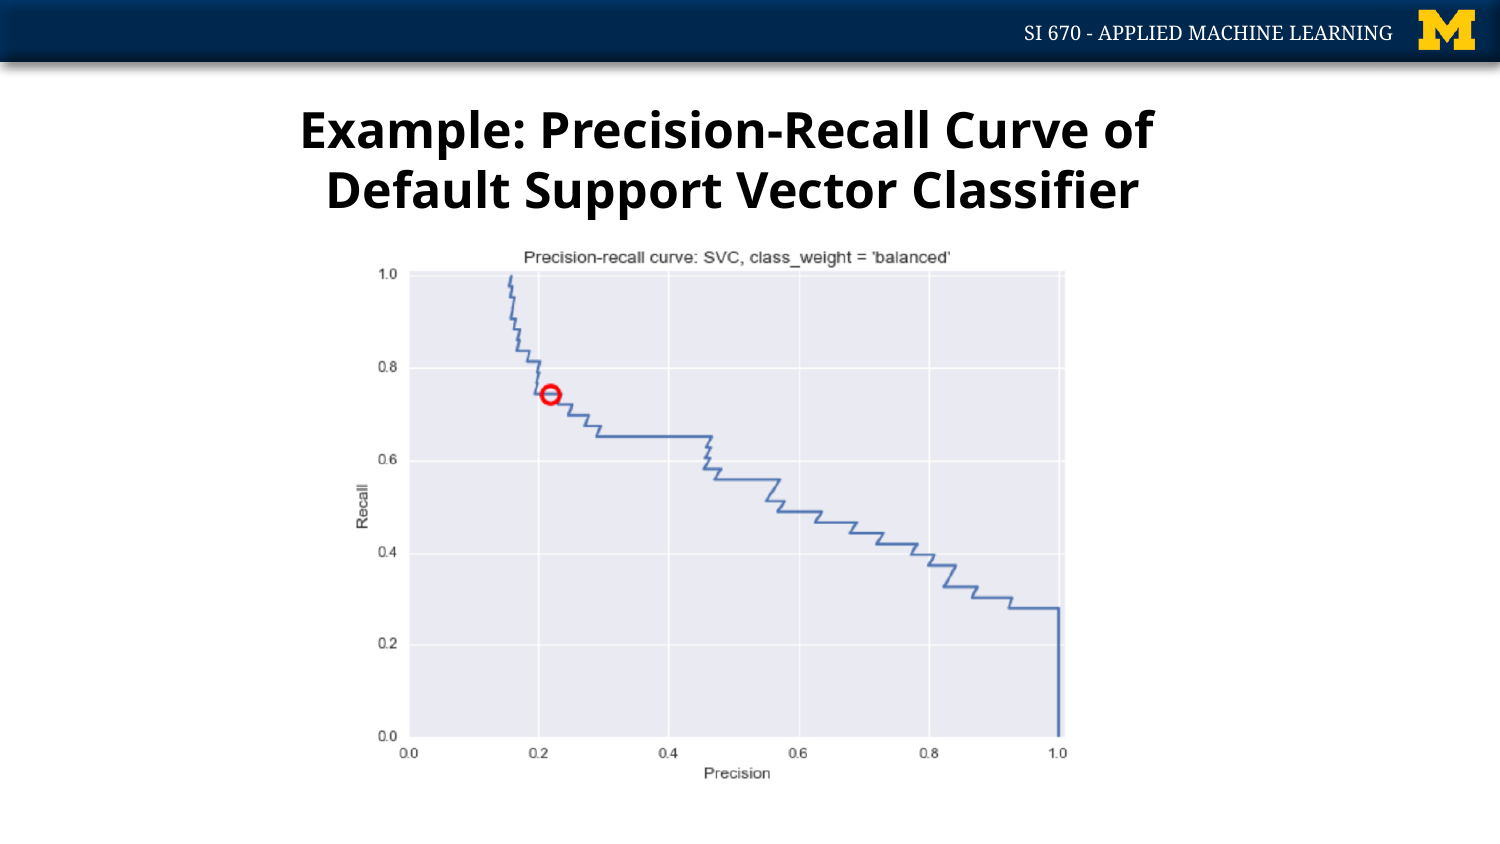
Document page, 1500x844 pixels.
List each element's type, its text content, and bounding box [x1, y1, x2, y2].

title Example: Precision-Recall Curve of Default Support Vector Classifier [41, 91, 1425, 227]
picture [0, 0, 1500, 844]
